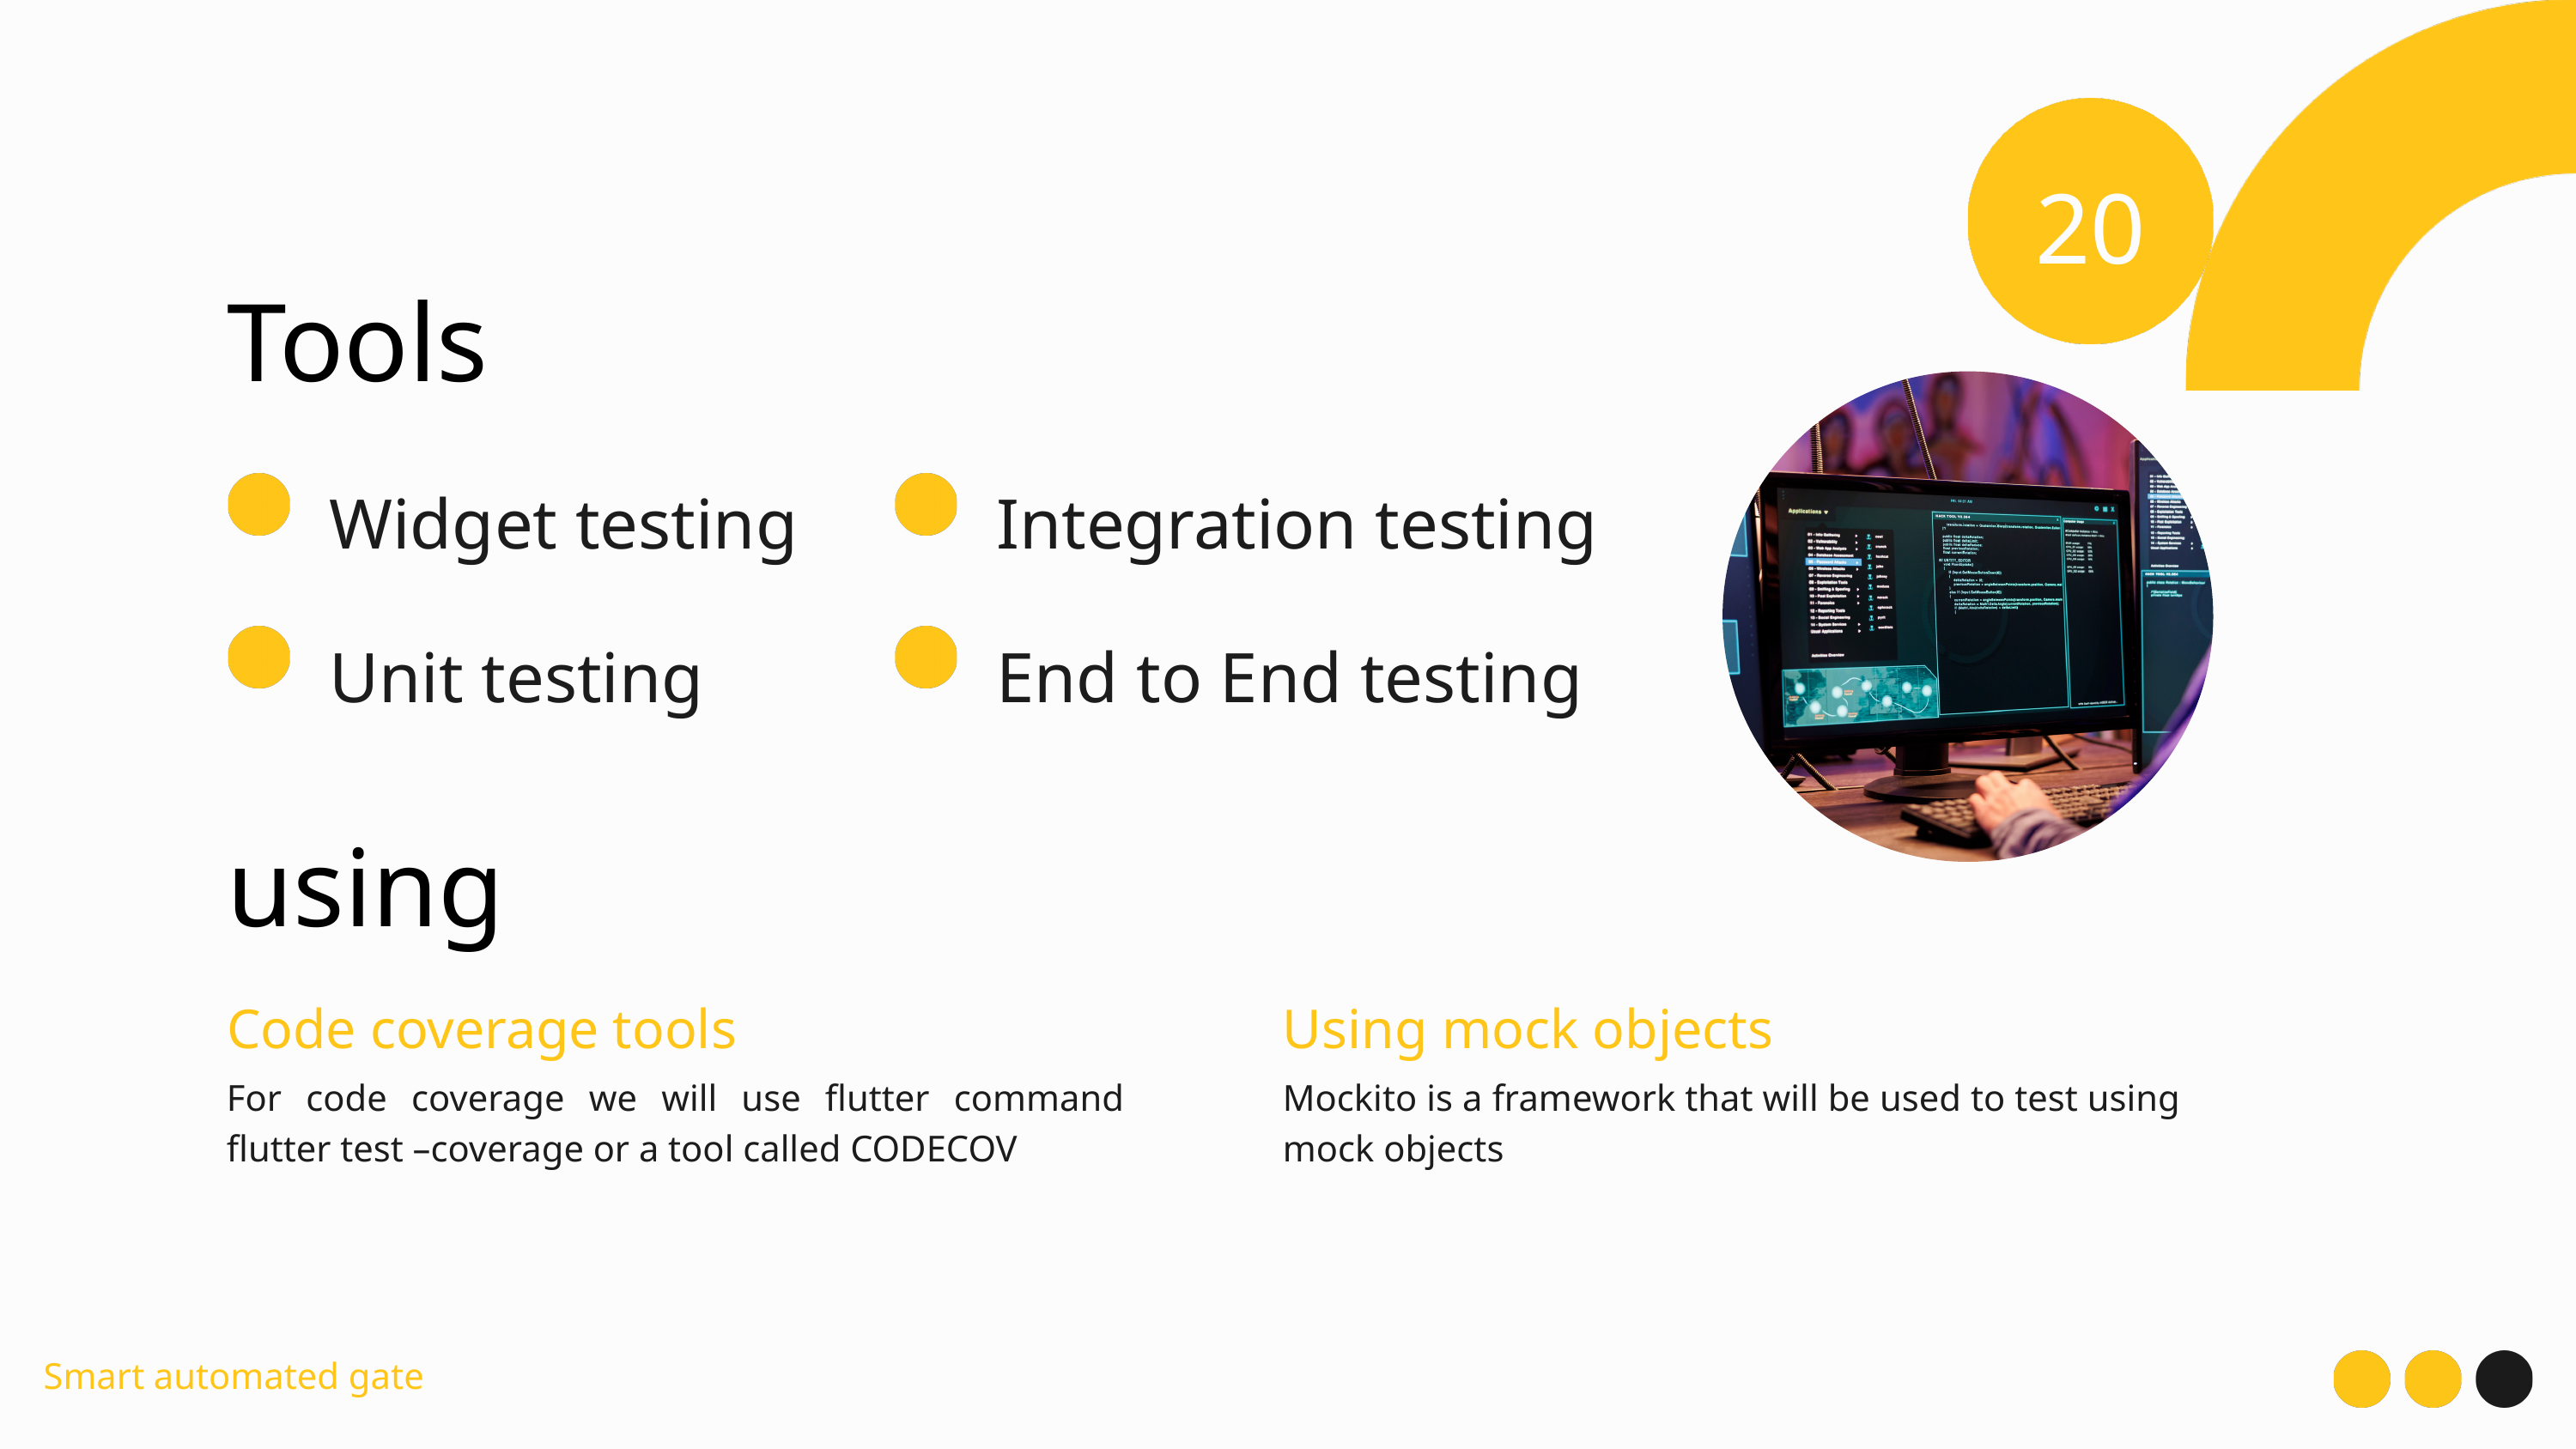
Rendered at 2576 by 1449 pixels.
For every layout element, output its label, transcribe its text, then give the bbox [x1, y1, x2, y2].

text_box 20 [2035, 158, 2176, 284]
text_box Unit testing [329, 545, 946, 717]
text_box For code coverage we will use flutter command flutter test –coverage or a tool called CODECOV [227, 1068, 1125, 1169]
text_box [1722, 371, 2214, 863]
text_box Using mock objects [1283, 995, 1942, 1060]
text_box [2476, 1350, 2533, 1408]
text_box [2404, 1350, 2462, 1408]
text_box [228, 626, 290, 688]
text_box Integration testing [996, 392, 1676, 563]
text_box Smart automated gate [43, 1353, 475, 1397]
text_box [1967, 98, 2214, 344]
text_box [2333, 1350, 2391, 1408]
text_box End to End testing [996, 545, 1643, 717]
text_box [895, 626, 957, 688]
text_box [228, 473, 290, 536]
text_box Tools [227, 274, 886, 403]
text_box Widget testing [329, 392, 946, 545]
text_box [895, 473, 957, 536]
text_box using [227, 819, 886, 949]
text_box Mockito is a framework that will be used to test using mock objects [1282, 1068, 2181, 1169]
text_box [2185, 0, 2576, 391]
text_box Code coverage tools [227, 995, 927, 1060]
